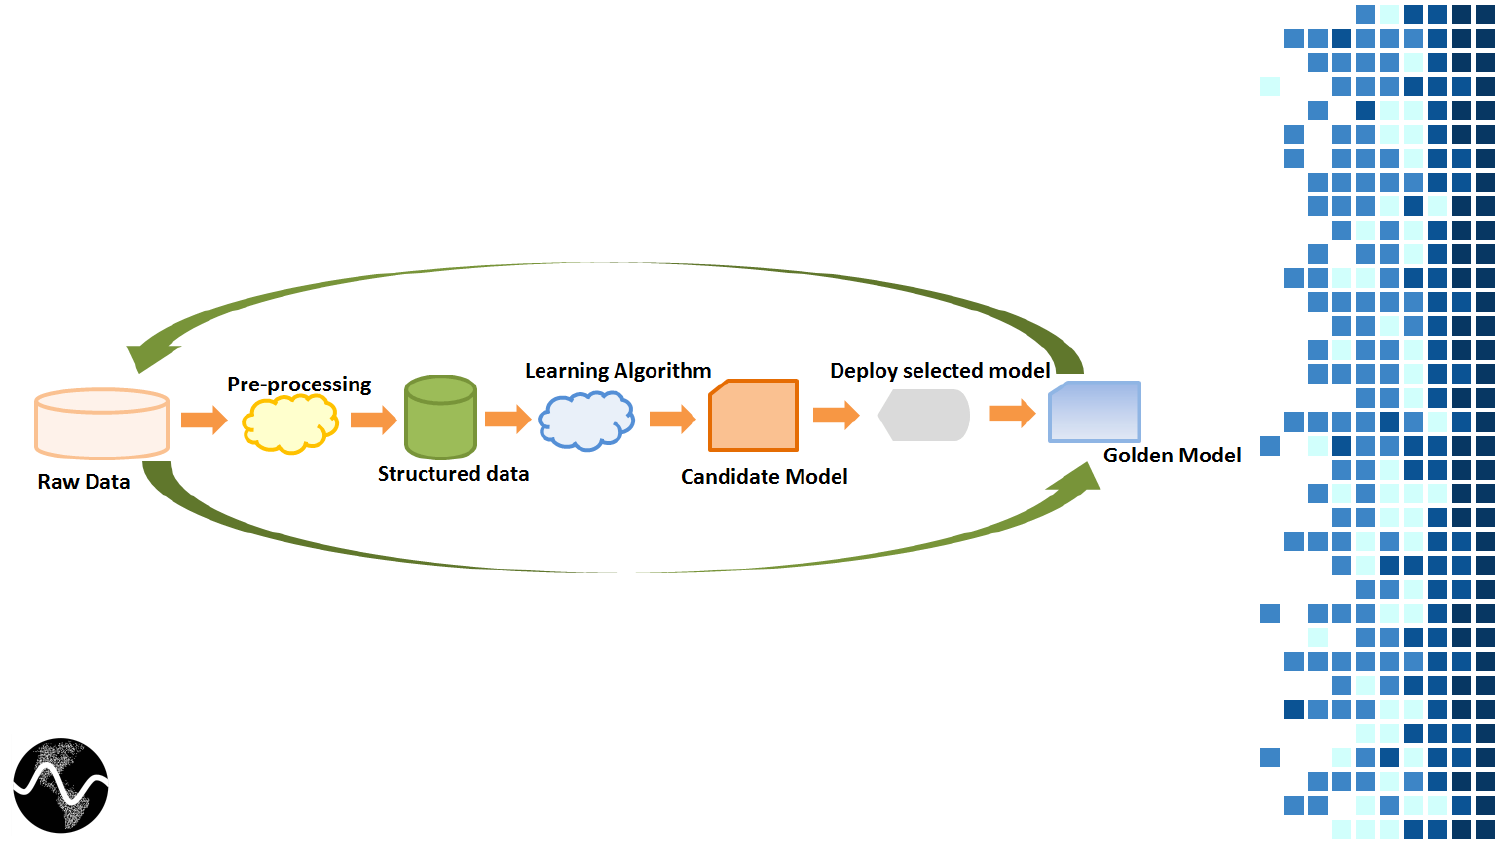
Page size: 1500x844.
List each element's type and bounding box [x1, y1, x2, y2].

picture [10, 734, 112, 836]
picture [24, 236, 1249, 608]
